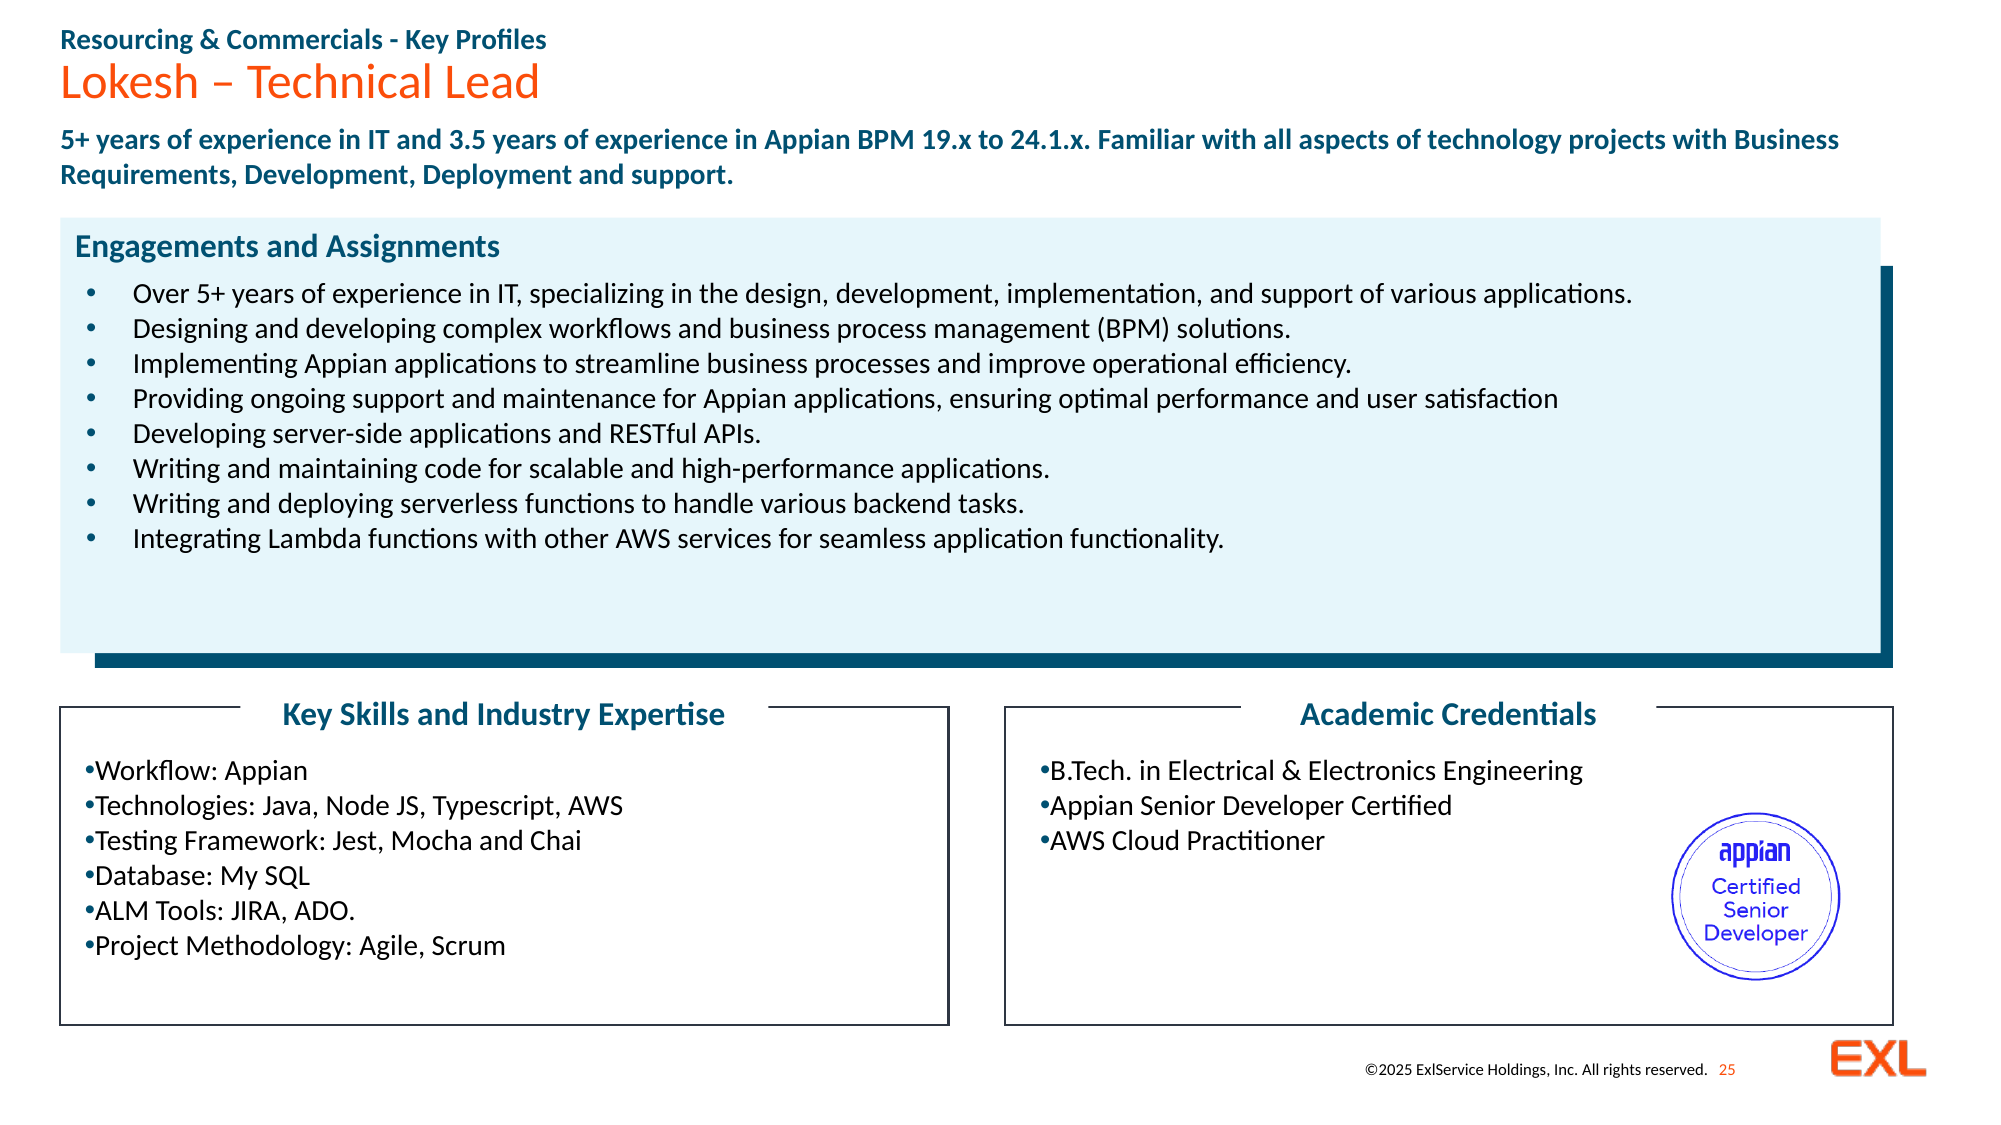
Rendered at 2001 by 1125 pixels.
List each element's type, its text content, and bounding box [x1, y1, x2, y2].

picture [1654, 792, 1854, 1009]
text_box Academic Credentials [1241, 684, 1657, 740]
text_box Key Skills and Industry Expertise [240, 684, 769, 740]
text_box [1004, 706, 1894, 1026]
text_box 5+ years of experience in IT and 3.5 years of experience in Appian BPM 19.x to 24.1.x. Familiar with all aspects of technology projects with Business Requirements, Development, Deployment and support. [60, 120, 1936, 163]
text_box [59, 706, 950, 1026]
text_box B.Tech. in Electrical & Electronics Engineering Appian Senior Developer Certified AWS Cloud Practitioner [1025, 744, 1881, 865]
text_box Workflow: Appian Technologies: Java, Node JS, Typescript, AWS Testing Framework: Jest, Mocha and Chai Database: My SQL ALM Tools: JIRA, ADO. Project Methodology: Agile, Scrum [69, 744, 959, 969]
picture [1797, 1006, 1961, 1111]
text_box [60, 217, 1893, 668]
text_box Resourcing & Commercials - Key Profiles [59, 19, 1936, 63]
title Lokesh – Technical Lead [60, 60, 1957, 166]
